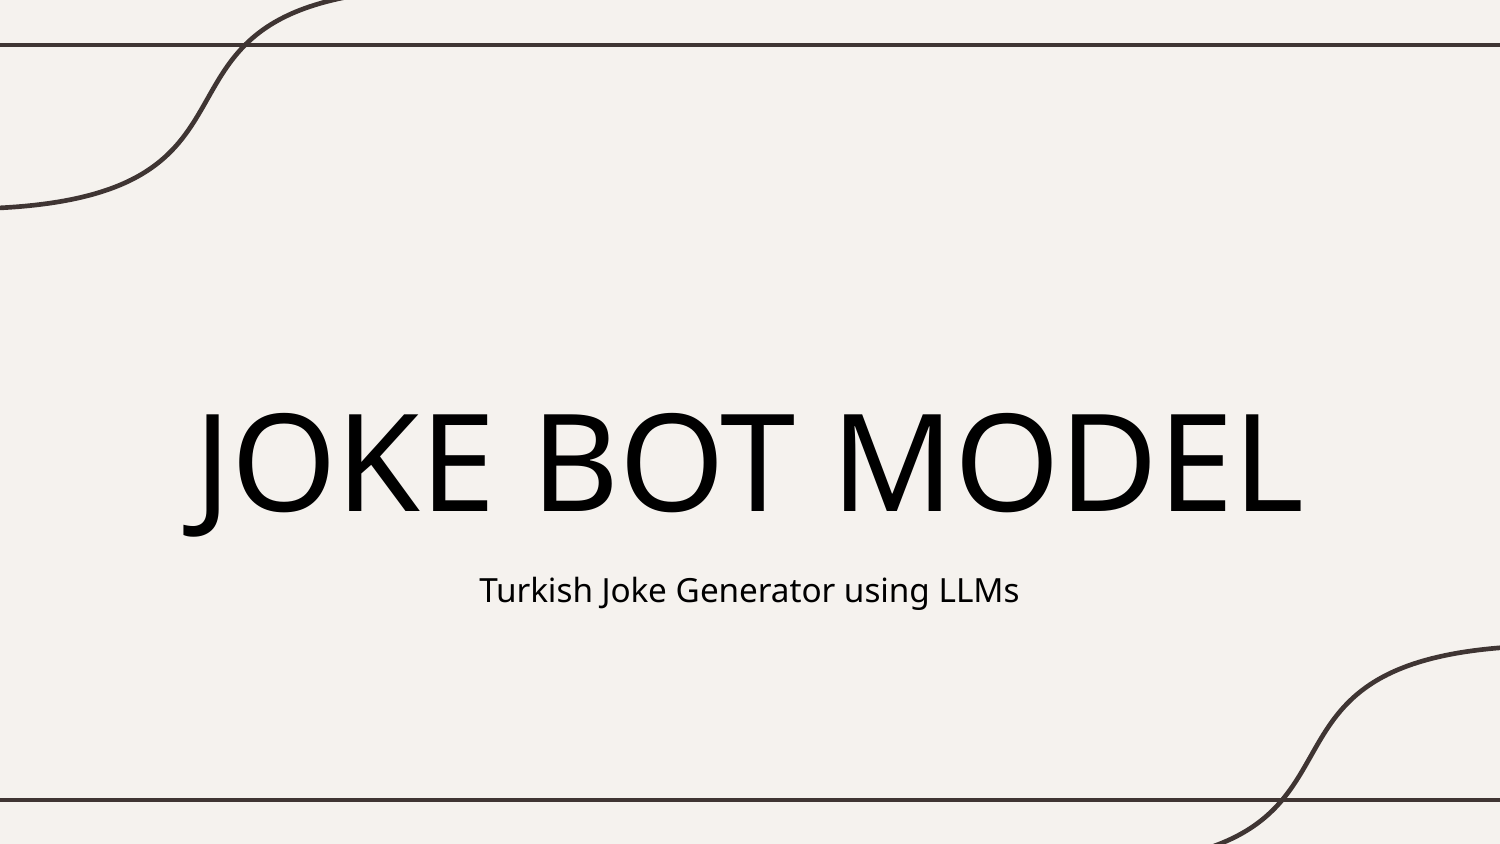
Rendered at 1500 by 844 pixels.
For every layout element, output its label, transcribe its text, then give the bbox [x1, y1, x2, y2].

subtitle Turkish Joke Generator using LLMs [170, 553, 1330, 627]
title JOKE BOT MODEL [170, 217, 1330, 553]
